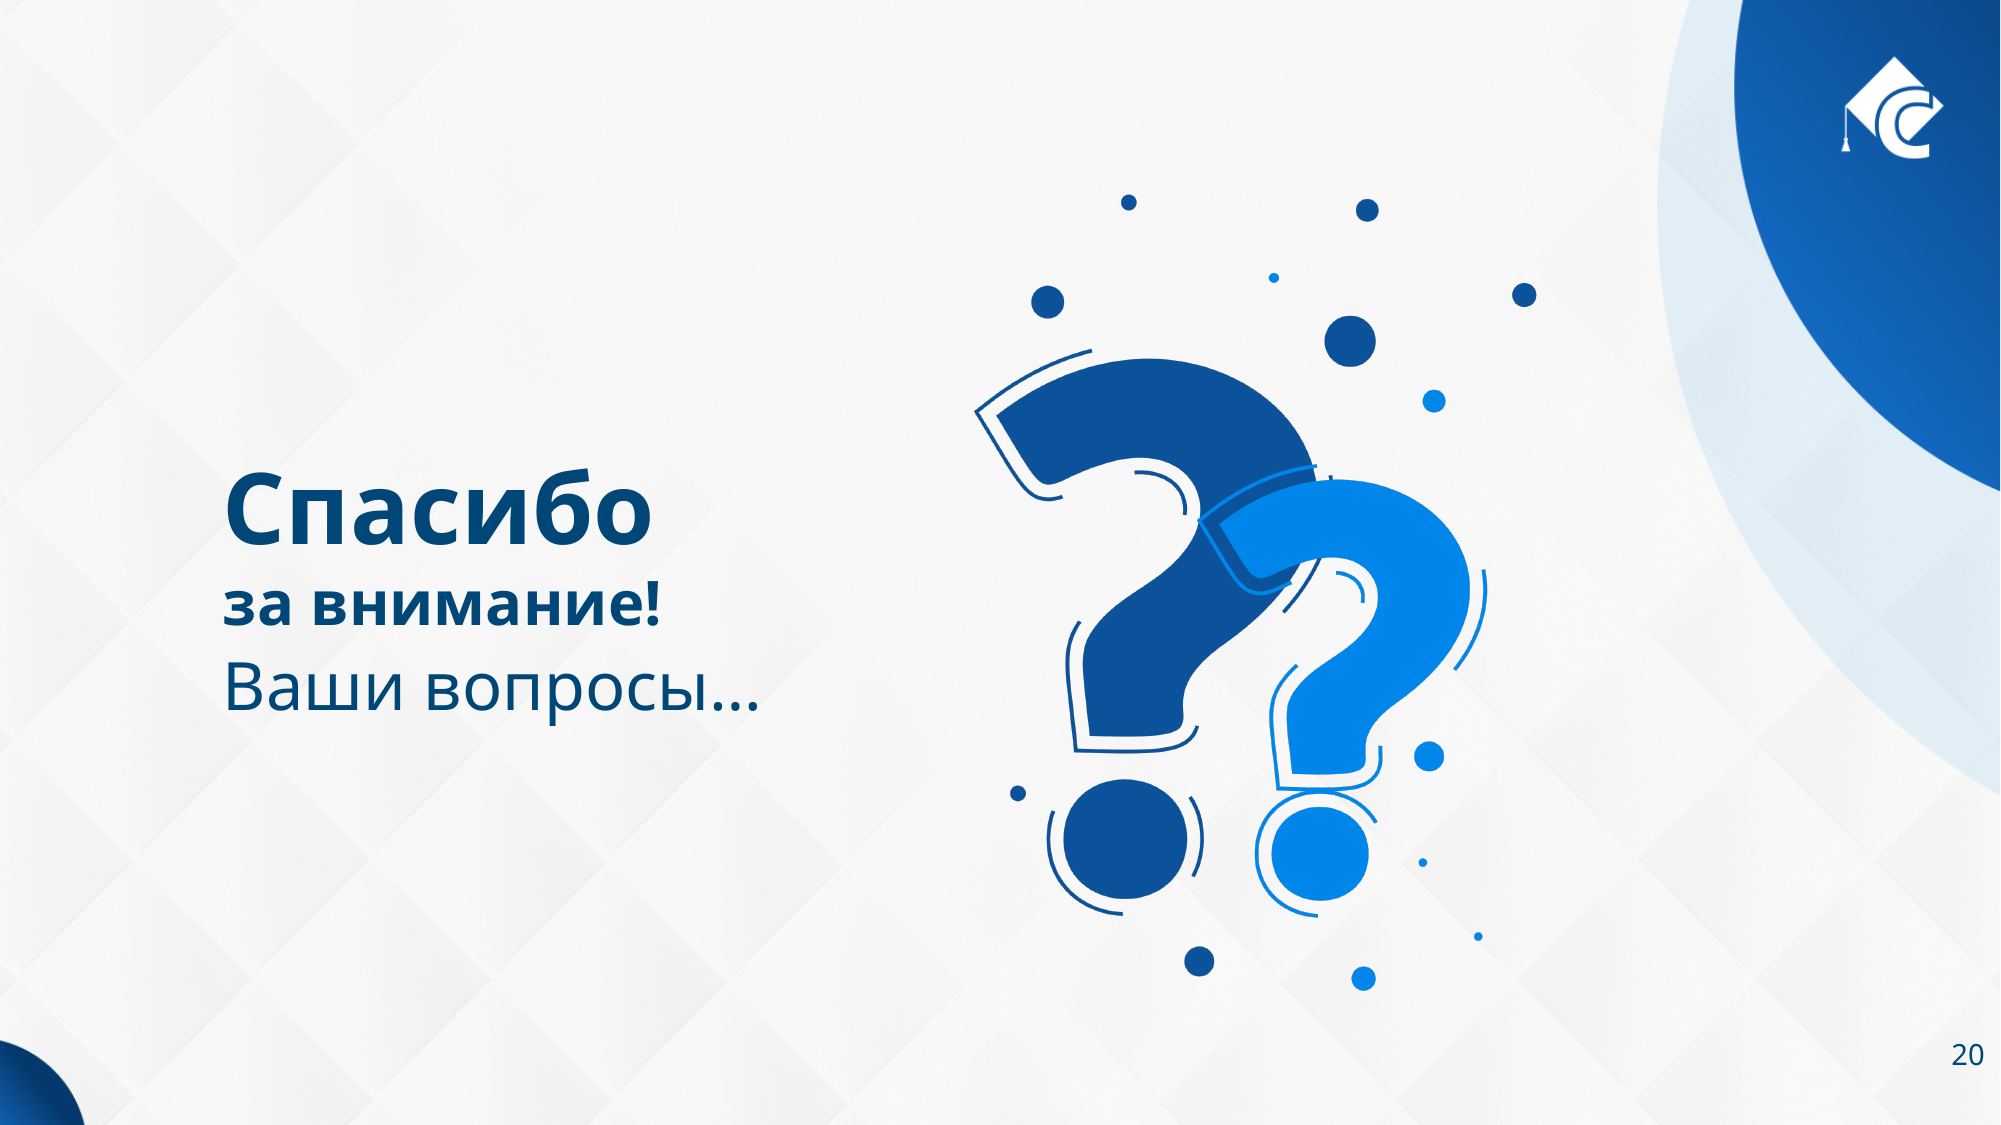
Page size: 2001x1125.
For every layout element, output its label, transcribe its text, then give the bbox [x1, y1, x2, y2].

picture [0, 0, 2001, 1125]
slide_number 20 [1882, 1026, 2000, 1086]
